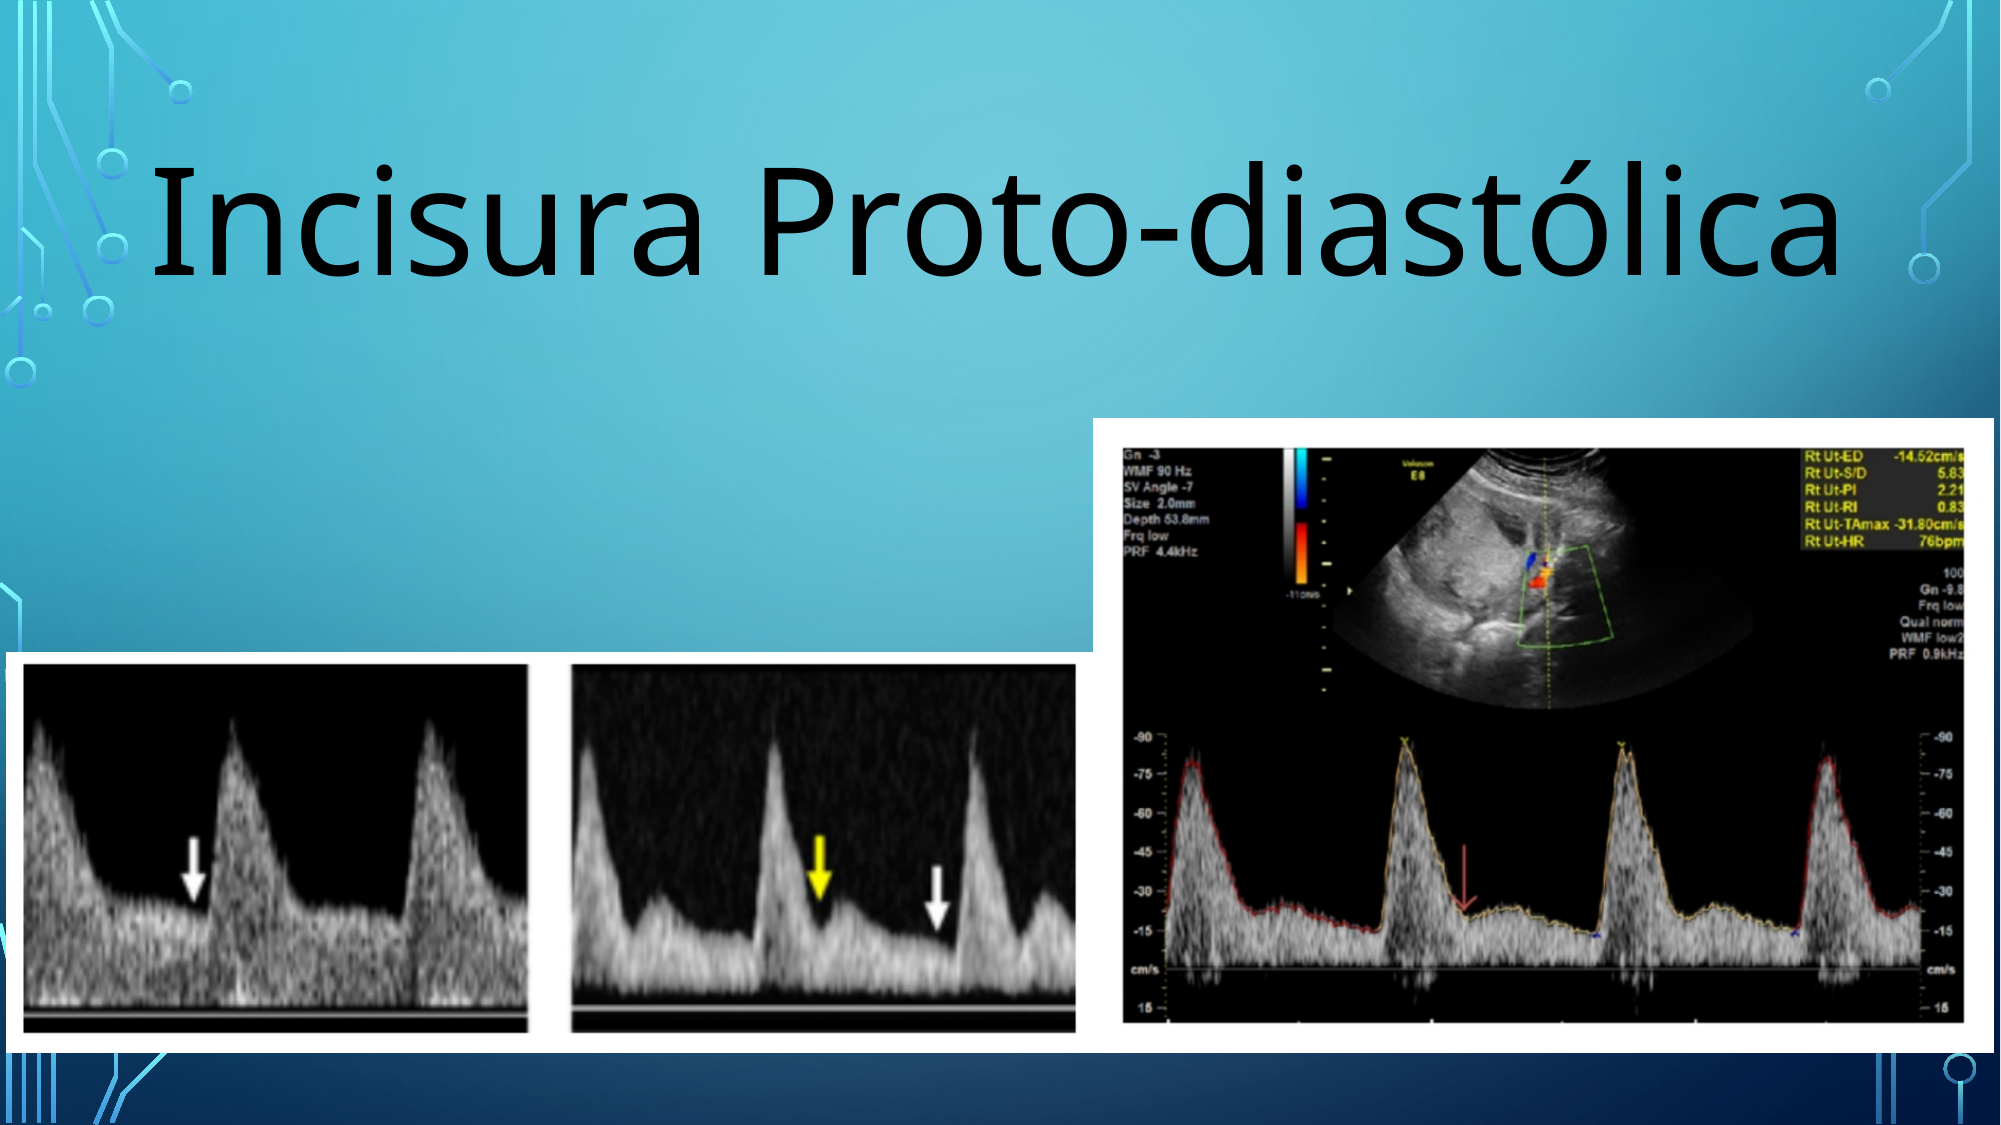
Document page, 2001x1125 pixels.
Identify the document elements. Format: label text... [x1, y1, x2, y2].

picture [5, 418, 1994, 1054]
text_box Incisura Proto-diastólica [135, 118, 1865, 314]
